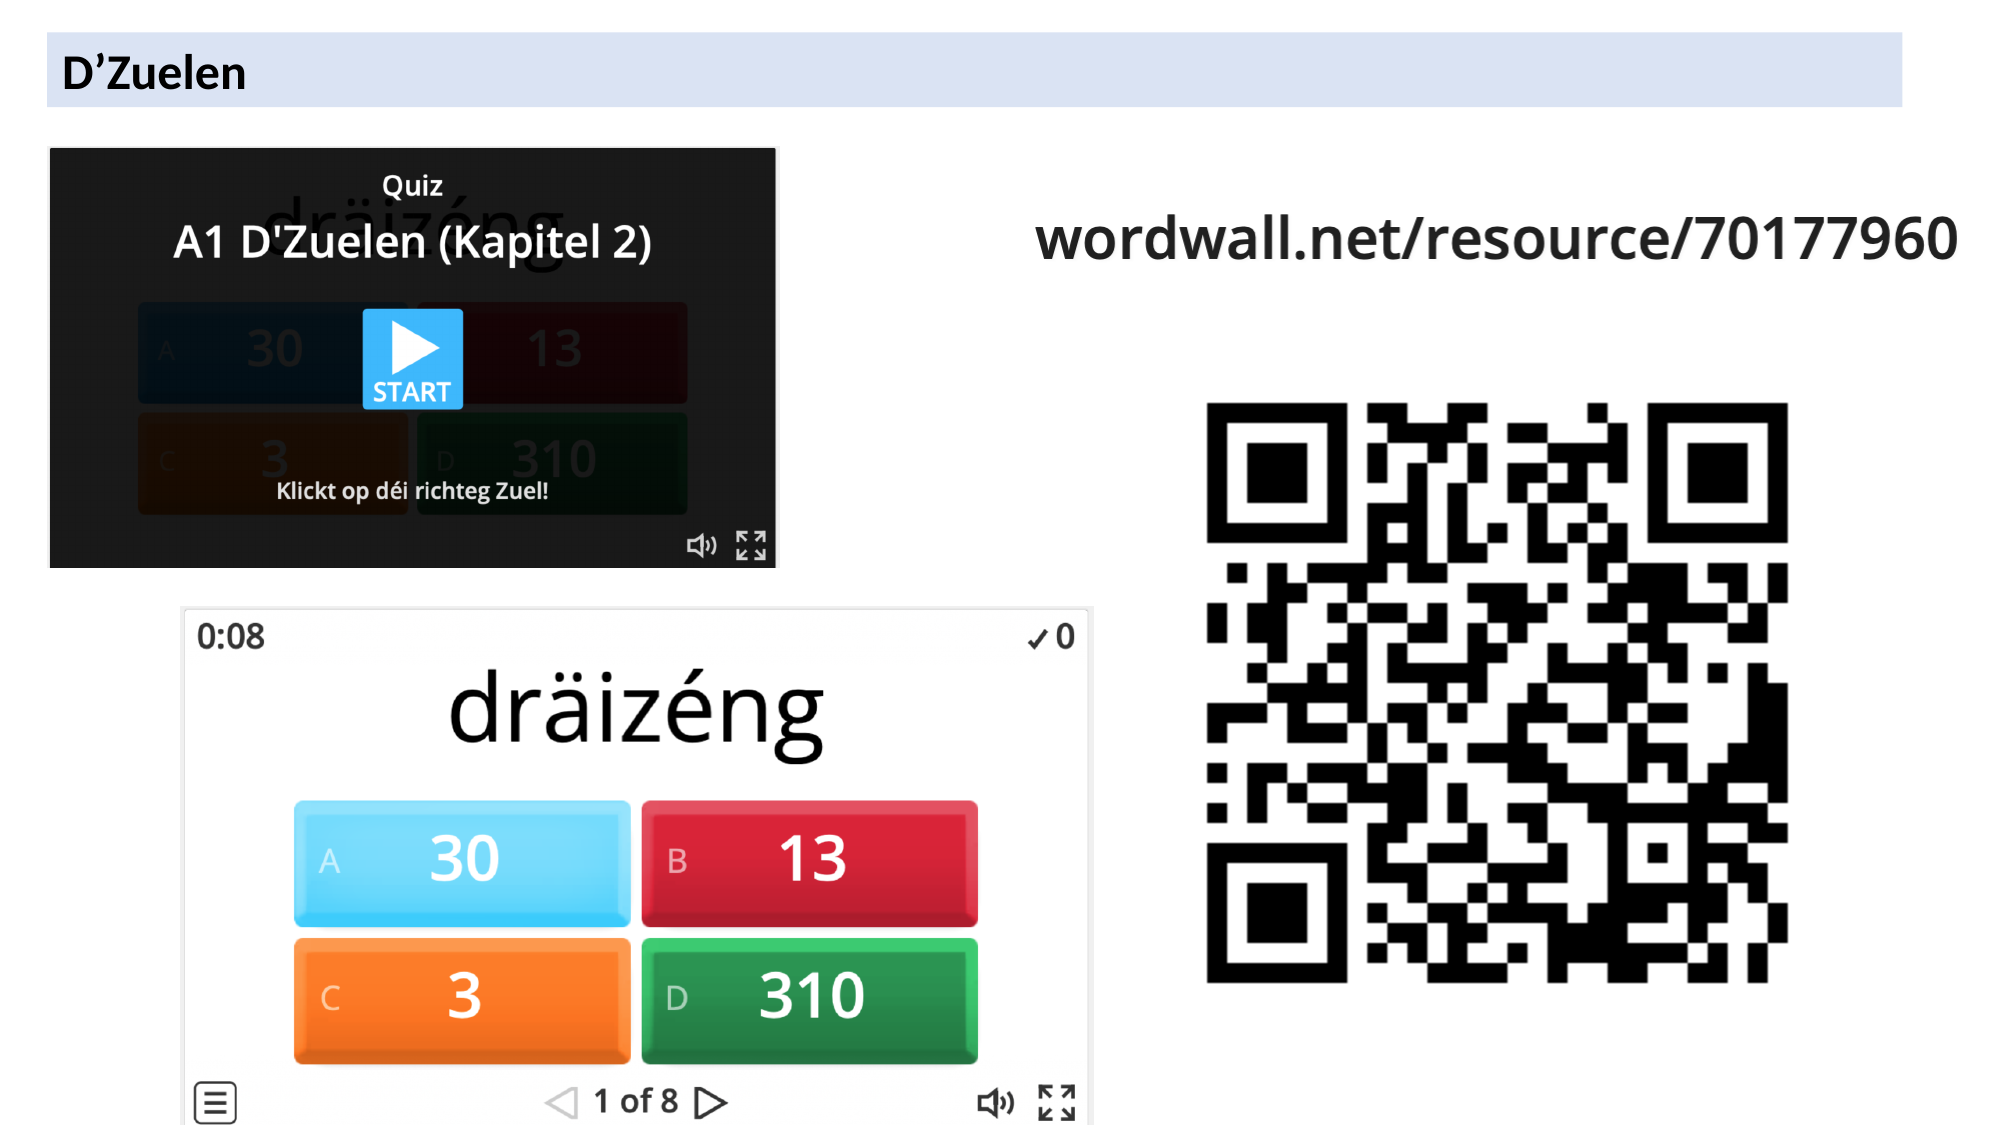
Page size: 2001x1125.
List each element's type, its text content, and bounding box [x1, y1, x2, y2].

text_box D’Zuelen [47, 32, 1903, 108]
picture [47, 146, 780, 568]
picture [180, 195, 2000, 1125]
